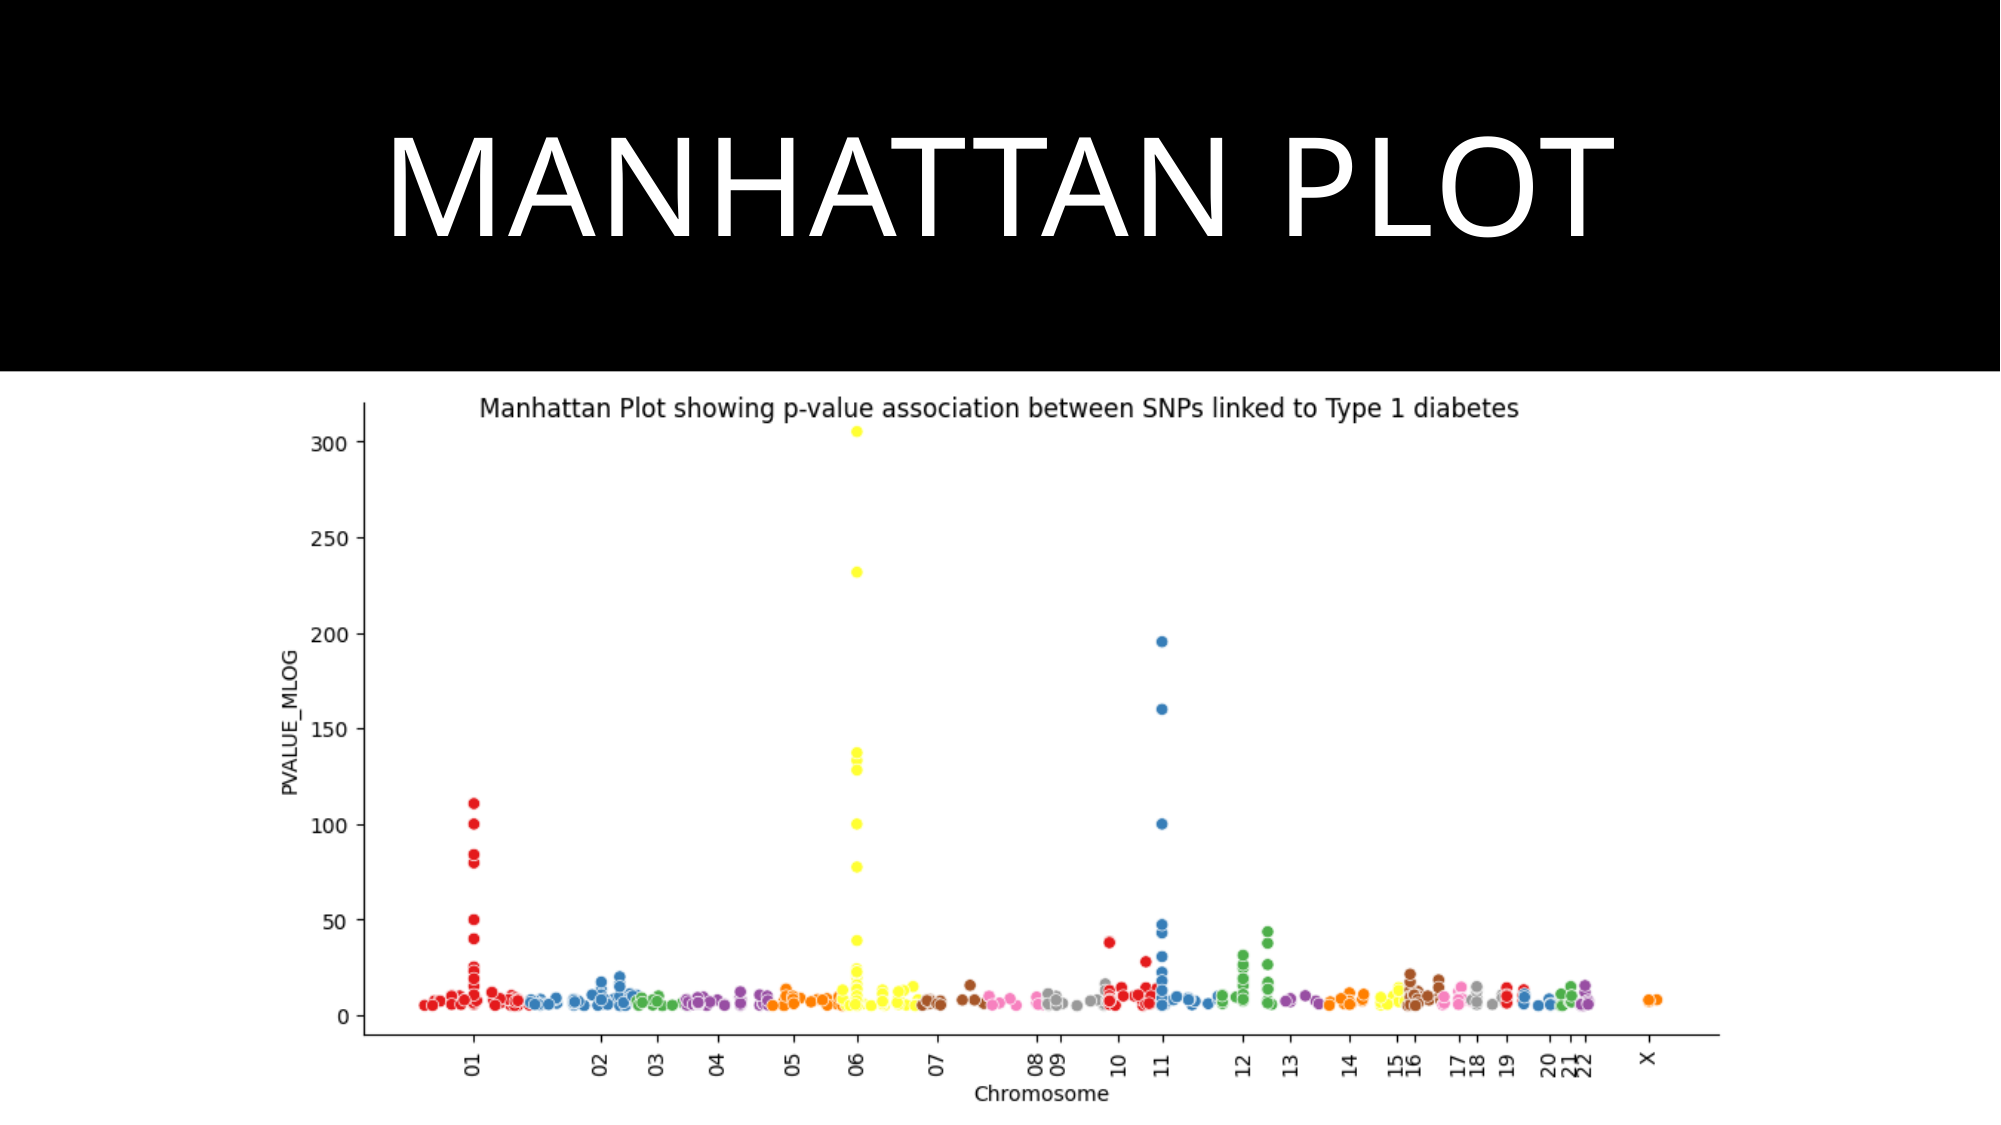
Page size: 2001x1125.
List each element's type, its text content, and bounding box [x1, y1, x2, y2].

title Manhattan plot [157, 52, 1842, 332]
picture [266, 382, 1732, 1119]
